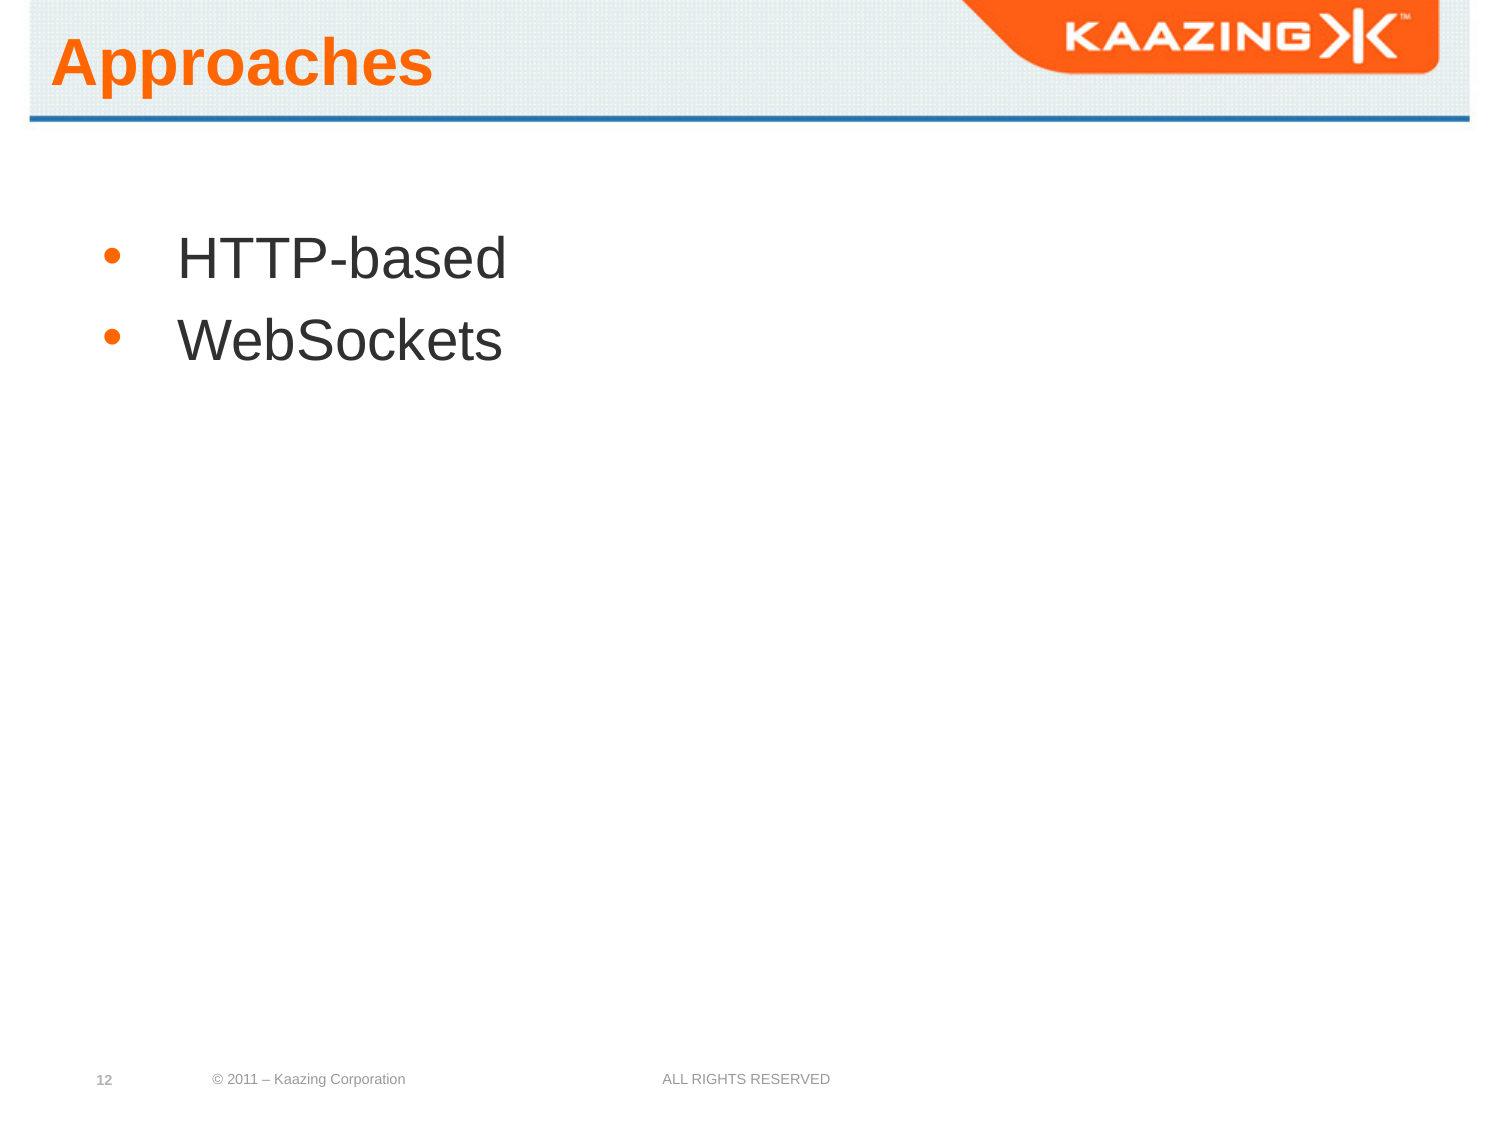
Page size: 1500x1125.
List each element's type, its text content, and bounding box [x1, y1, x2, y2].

picture [0, 0, 1500, 1125]
title Approaches [50, 12, 1338, 113]
list HTTP-based WebSockets [87, 212, 1425, 1013]
